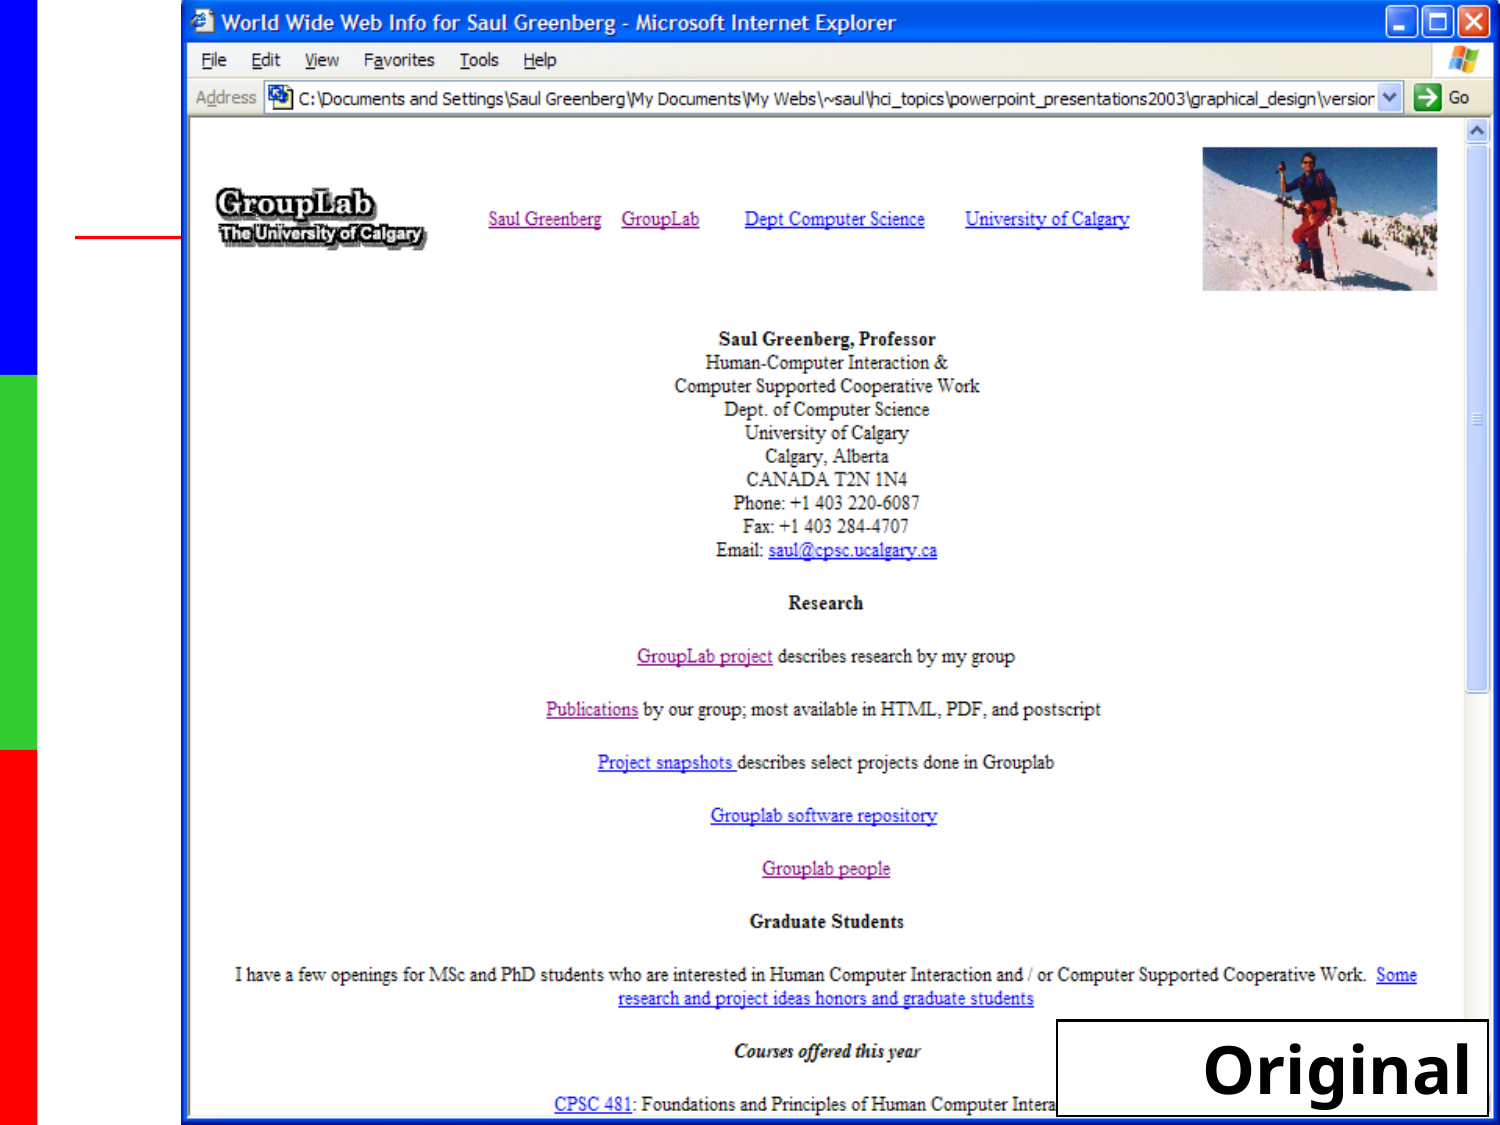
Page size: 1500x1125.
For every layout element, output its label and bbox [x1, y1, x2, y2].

picture [181, 0, 1500, 1125]
